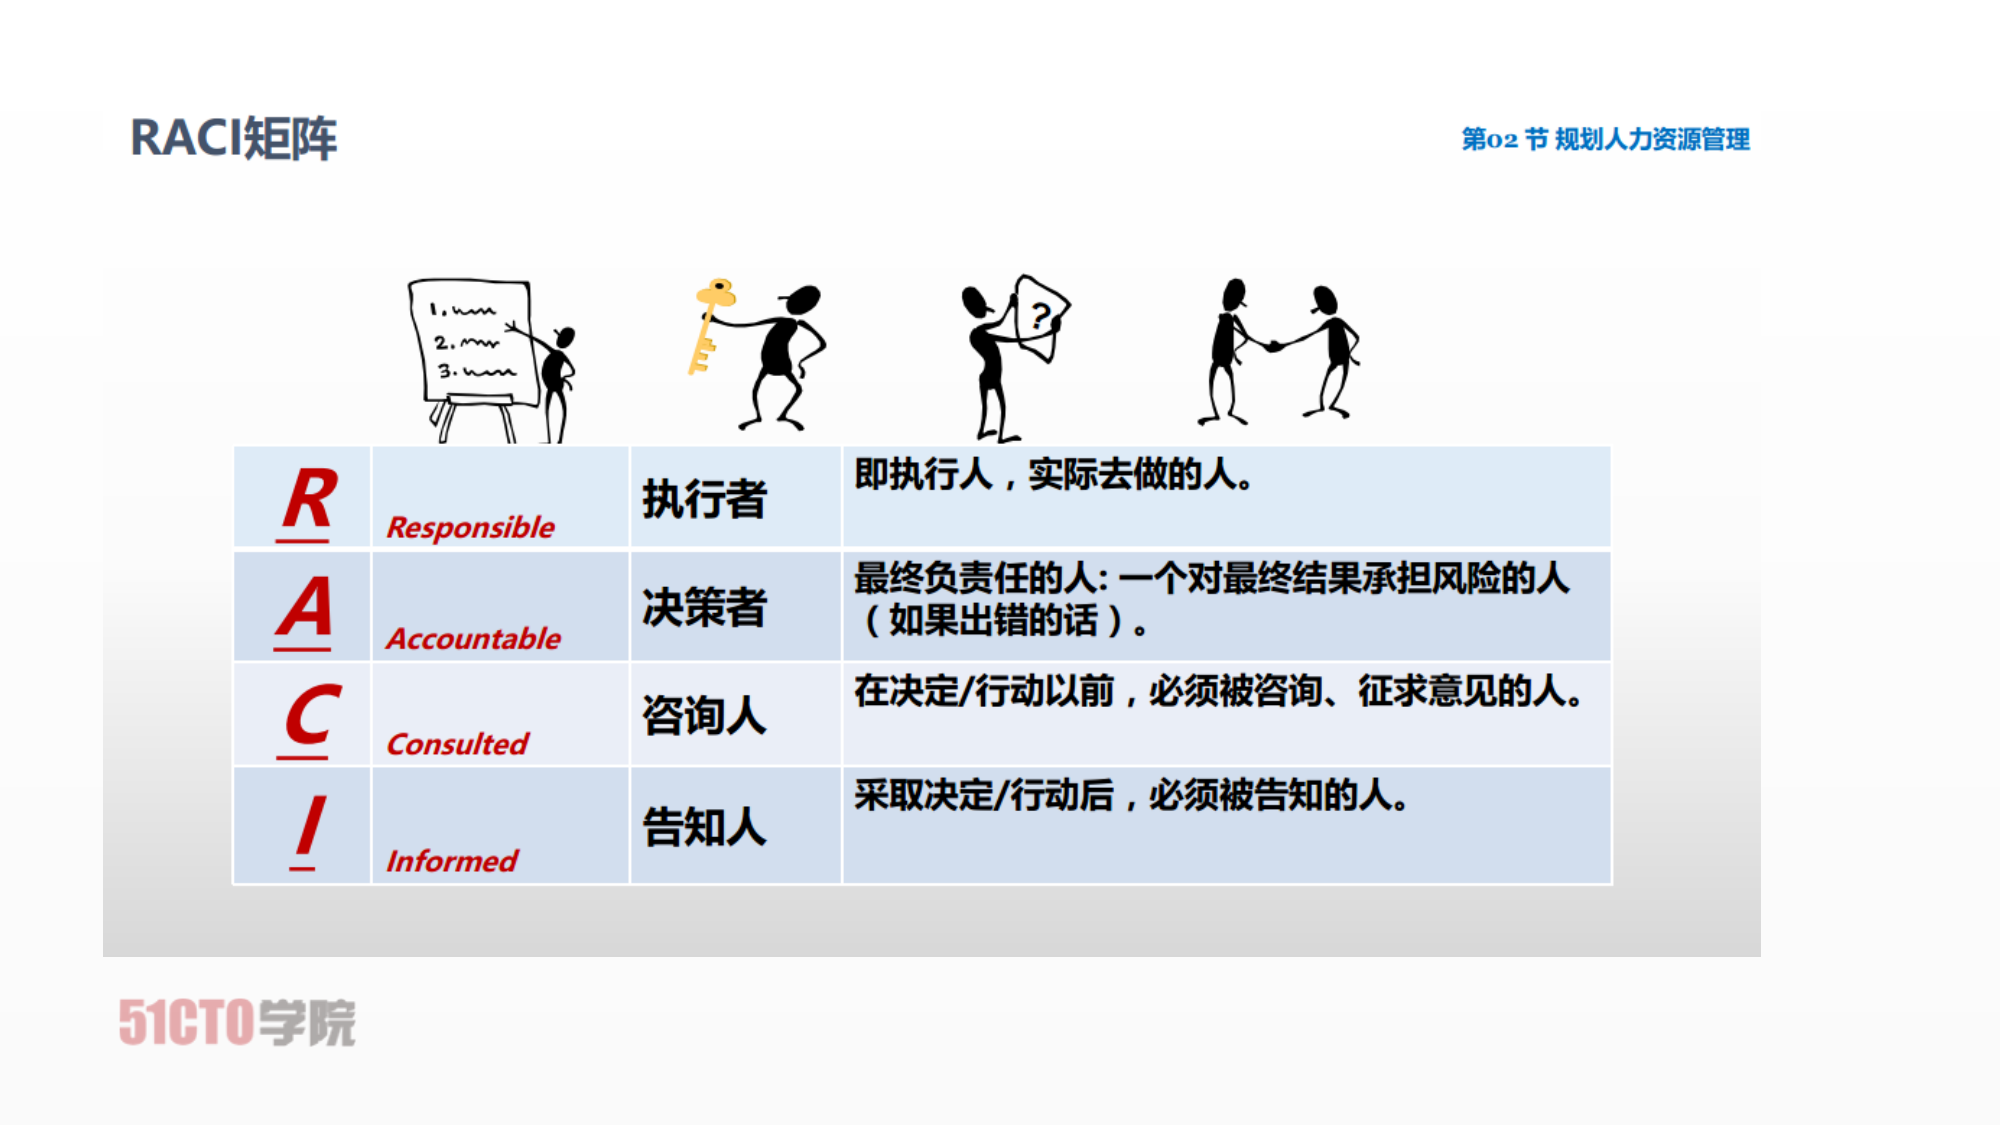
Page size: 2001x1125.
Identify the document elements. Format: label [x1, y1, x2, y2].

picture [103, 97, 1761, 957]
picture [59, 965, 391, 1070]
